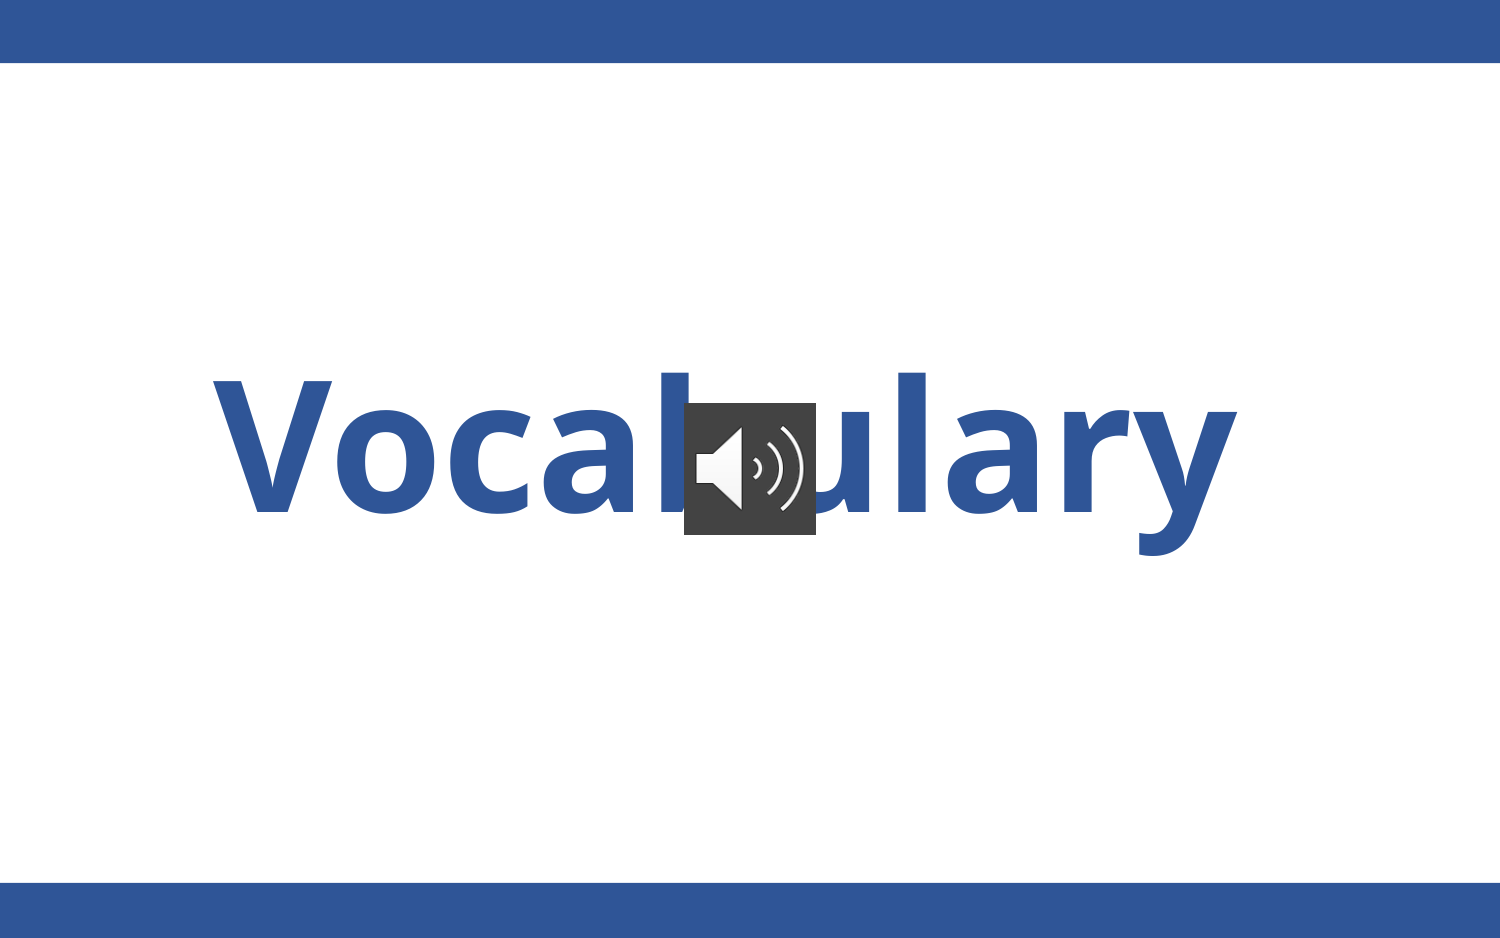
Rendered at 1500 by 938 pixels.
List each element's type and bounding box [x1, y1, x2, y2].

picture [683, 402, 817, 536]
text_box [0, 882, 1500, 938]
text_box [0, 0, 1500, 64]
text_box [0, 64, 1500, 882]
